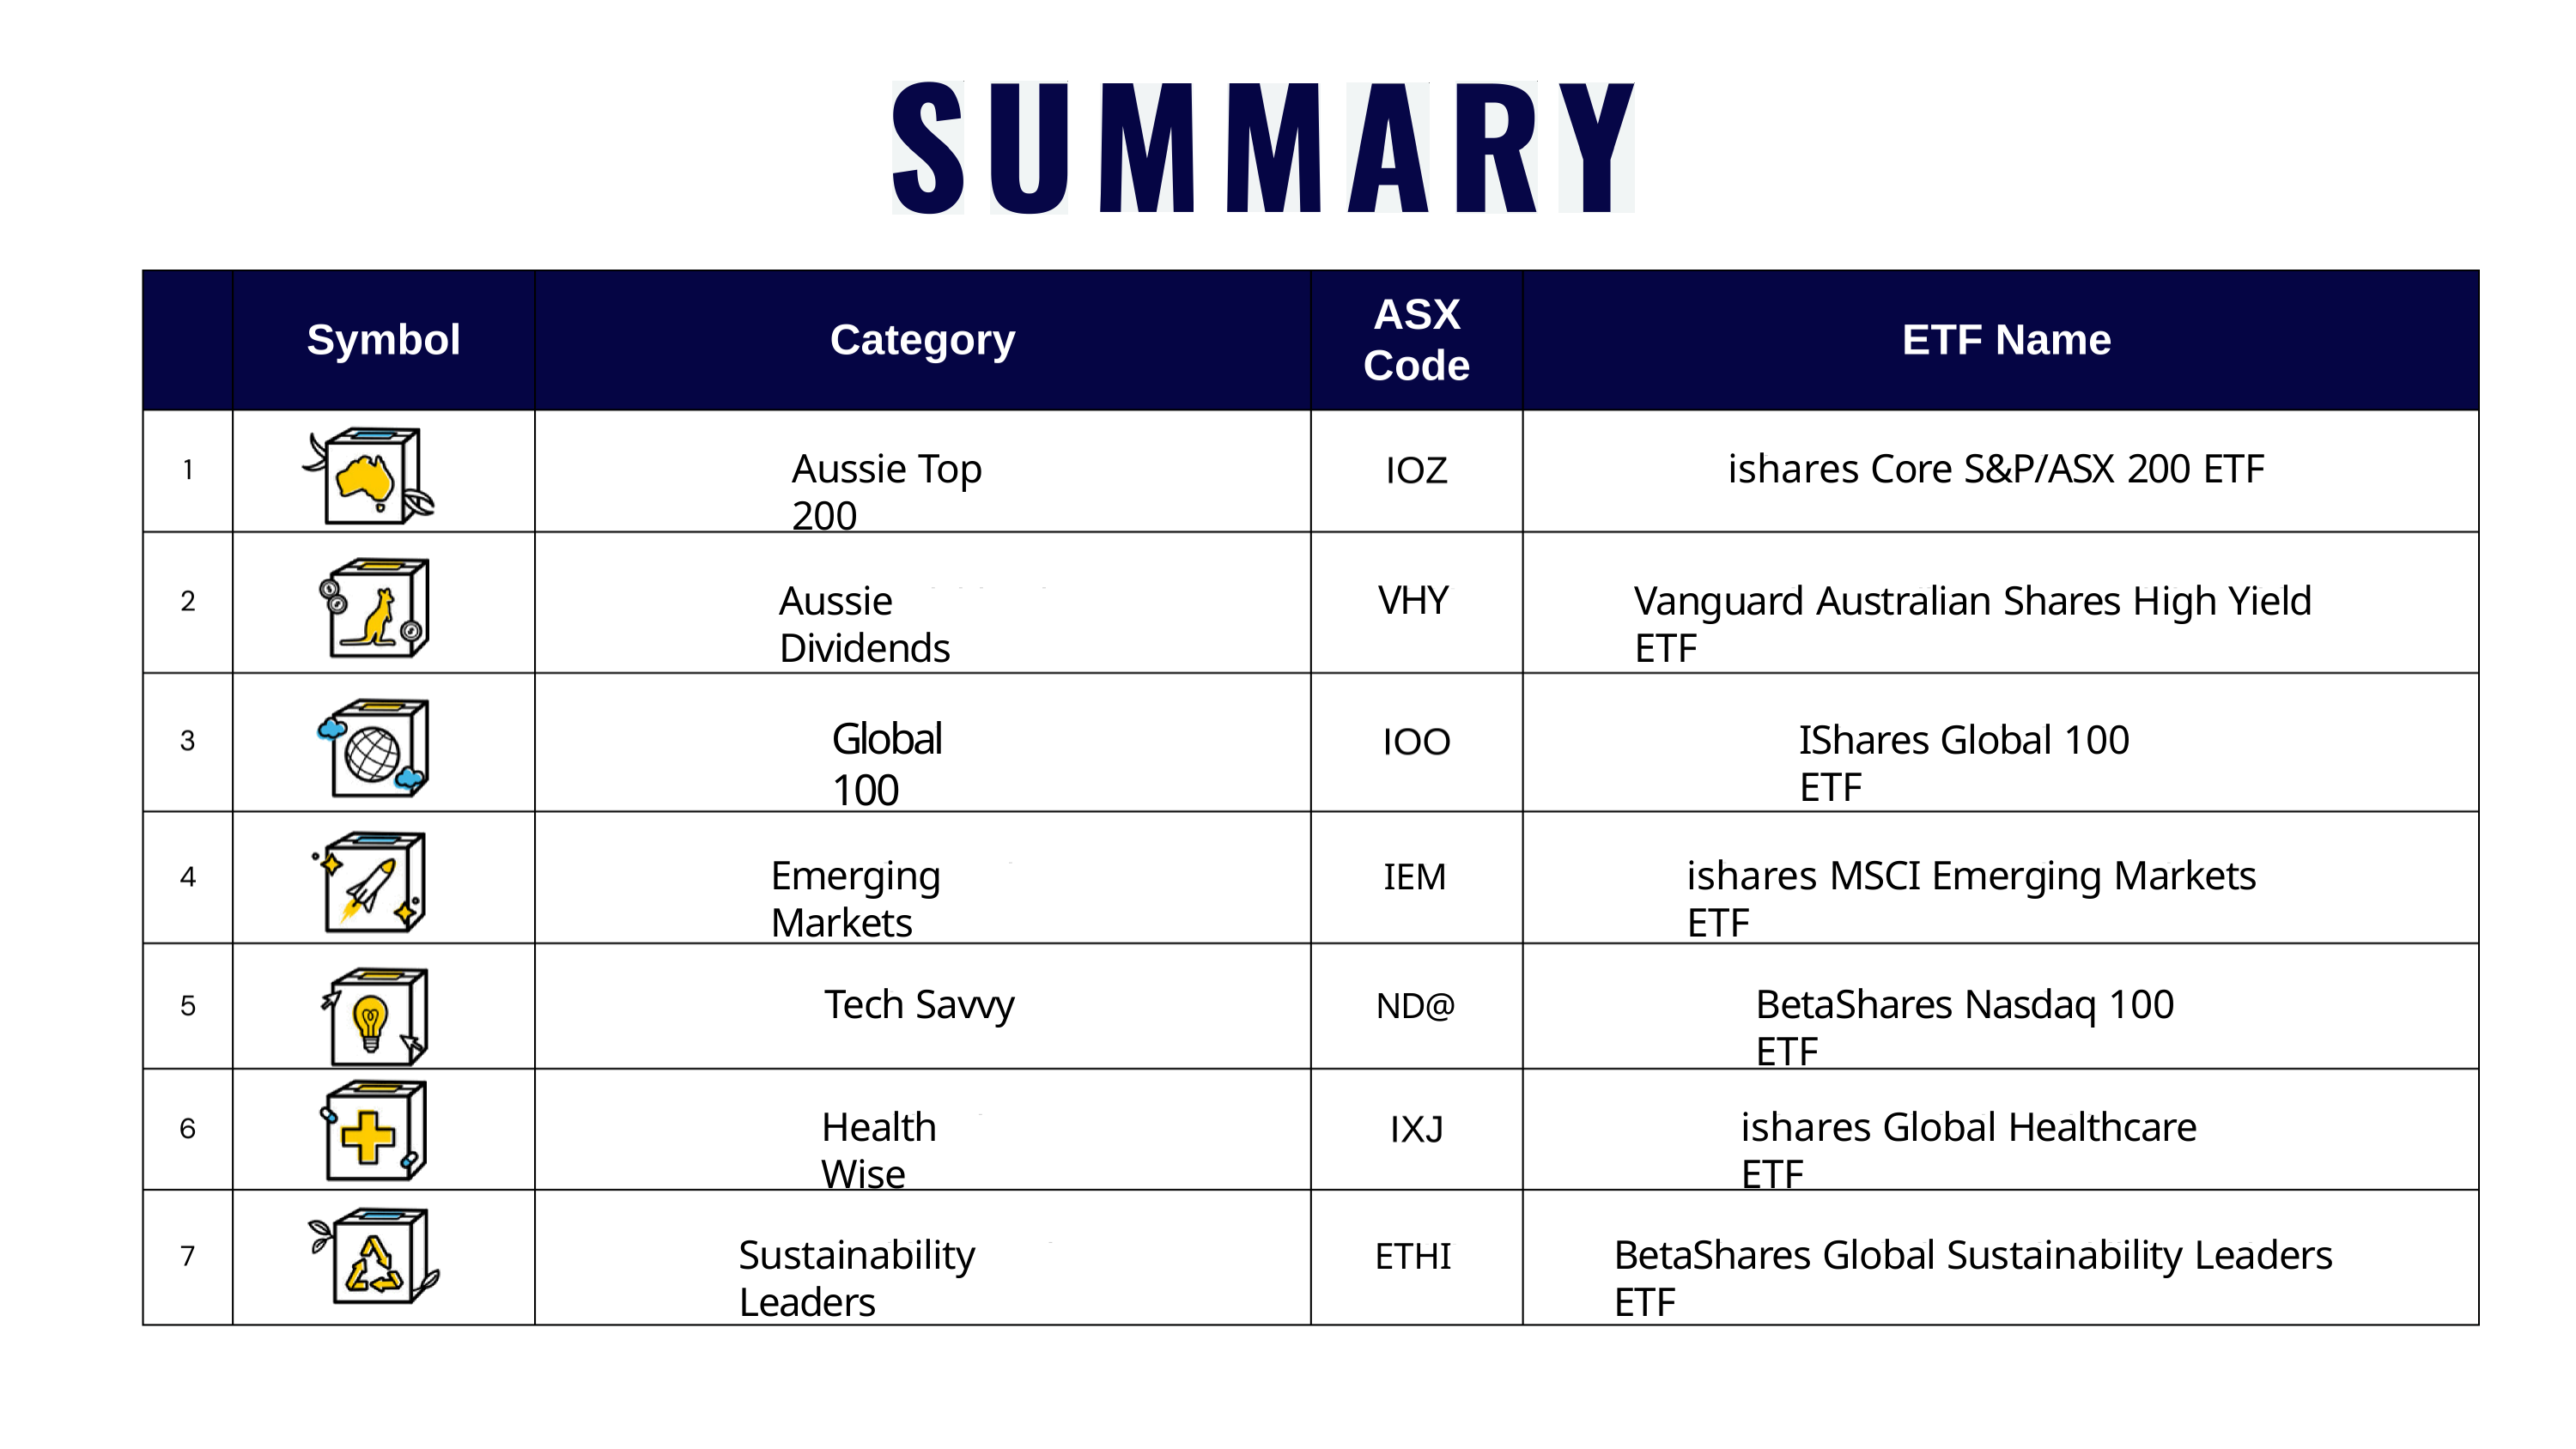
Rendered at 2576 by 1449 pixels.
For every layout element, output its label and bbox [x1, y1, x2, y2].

picture [891, 81, 965, 215]
picture [1346, 82, 1431, 213]
picture [141, 270, 2481, 1326]
picture [1558, 82, 1636, 213]
picture [1455, 81, 1539, 214]
picture [990, 81, 1069, 215]
picture [1100, 83, 1194, 212]
picture [1226, 83, 1321, 212]
